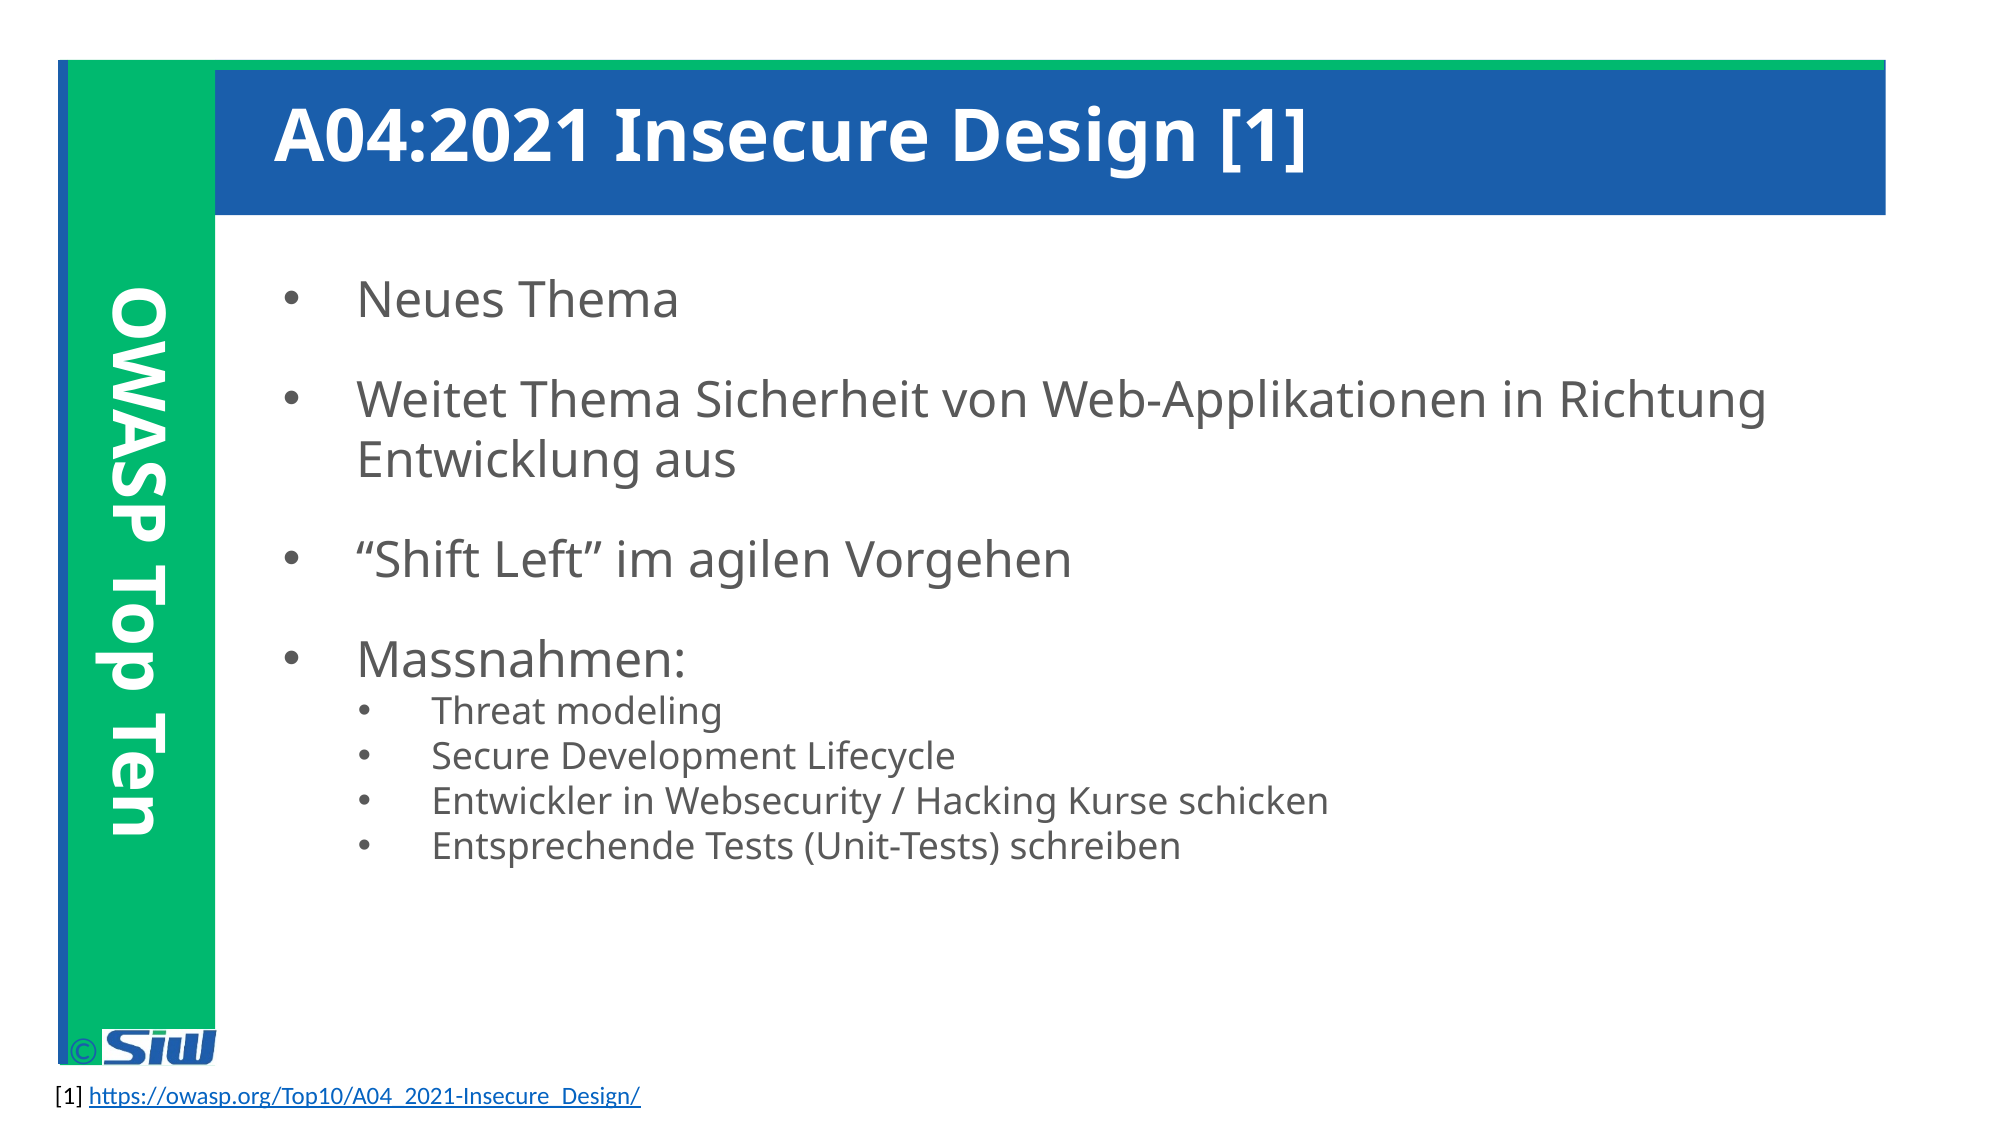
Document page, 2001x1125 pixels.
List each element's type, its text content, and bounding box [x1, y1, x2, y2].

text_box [52, 1019, 217, 1081]
text_box OWASP Top Ten [68, 59, 216, 1019]
text_box Neues Thema Weitet Thema Sicherheit von Web-Applikationen in Richtung Entwicklung aus “Shift Left” im agilen Vorgehen Massnahmen: Threat modeling Secure Development Lifecycle Entwickler in Websecurity / Hacking Kurse schicken Entsprechende Tests (Unit-Tests) schreiben [268, 260, 1989, 875]
text_box [1] https://owasp.org/Top10/A04_2021-Insecure_Design/ [40, 1072, 662, 1117]
text_box A04:2021 Insecure Design [1] [216, 59, 1886, 216]
